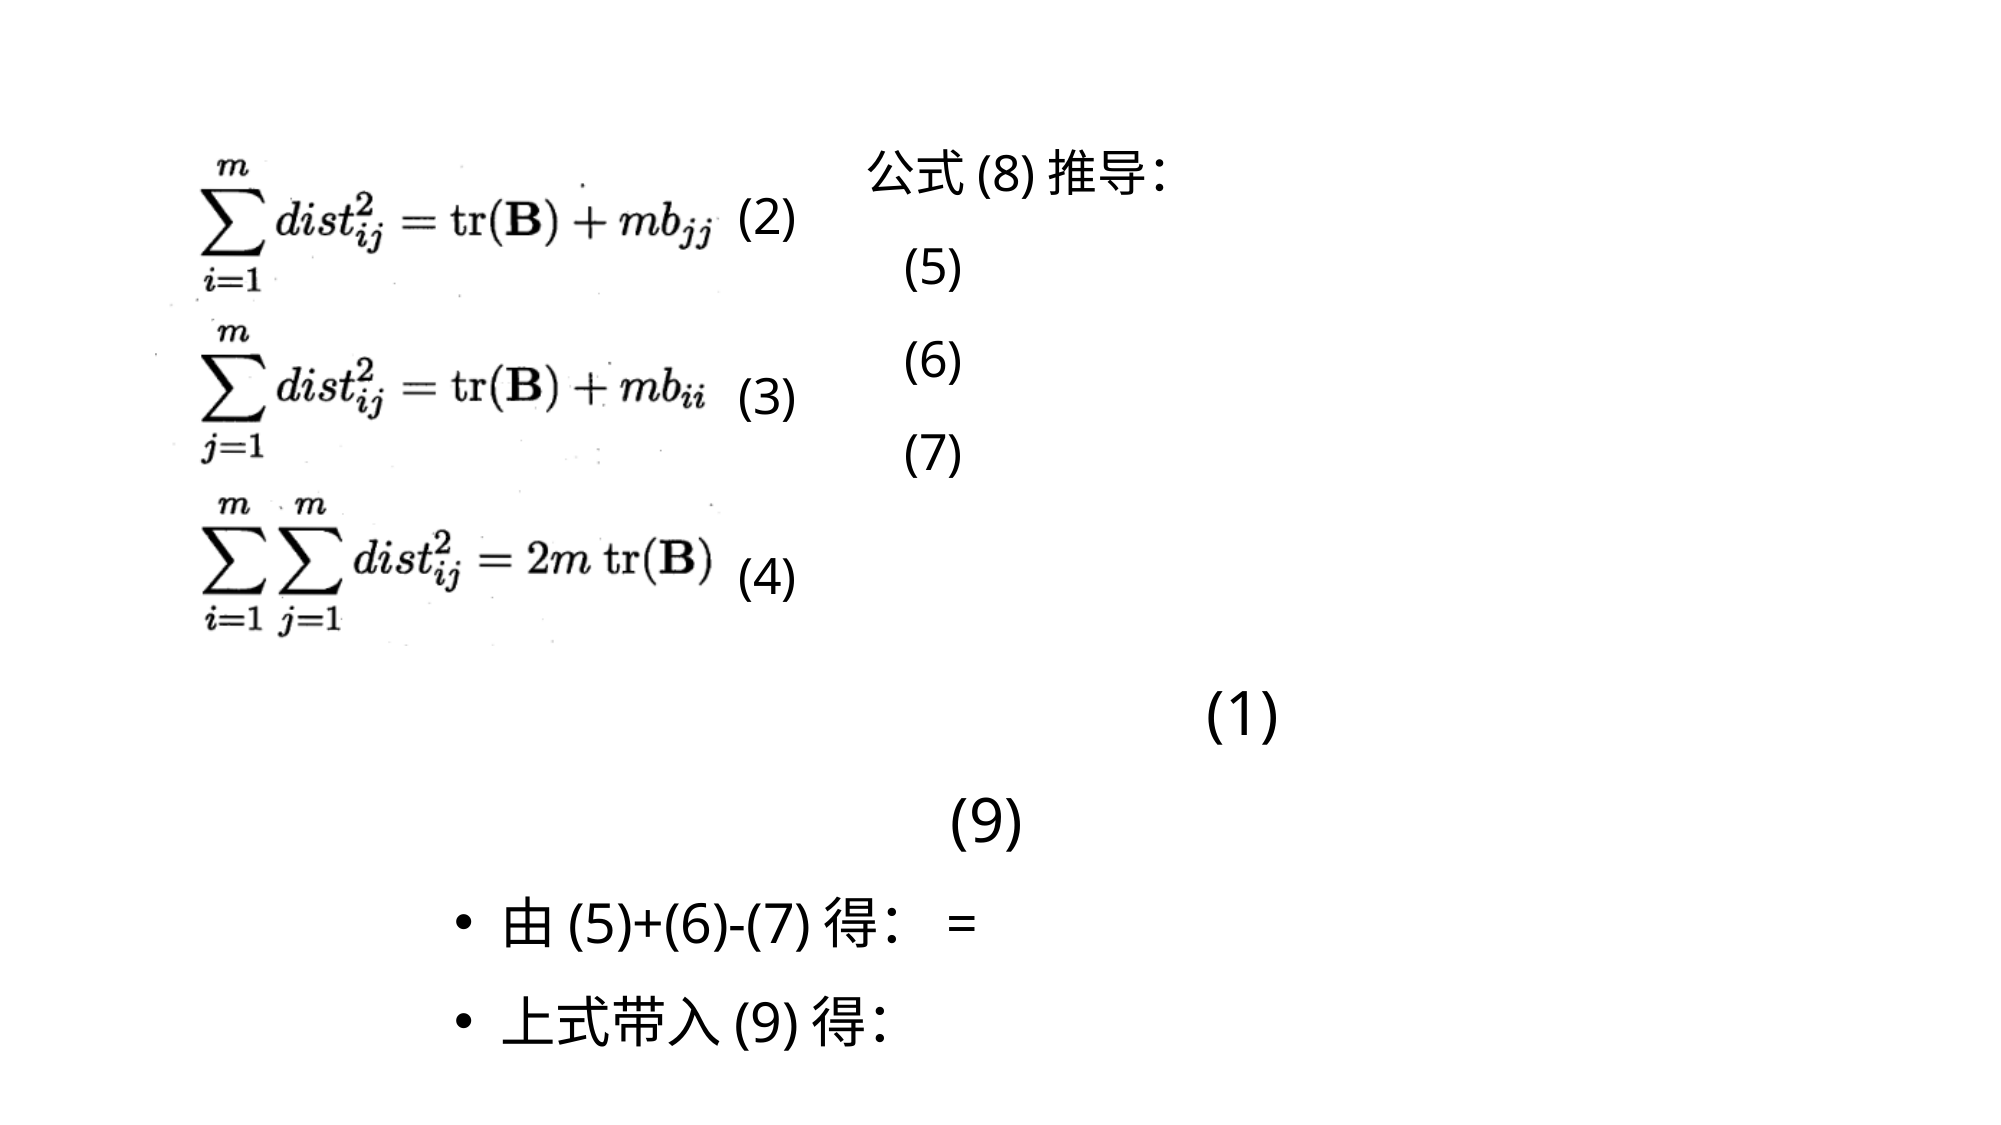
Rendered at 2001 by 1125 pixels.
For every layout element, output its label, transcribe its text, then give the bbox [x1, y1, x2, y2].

picture [154, 149, 725, 646]
list [137, 277, 1863, 992]
text_box (2) (3) (4) [725, 177, 839, 613]
